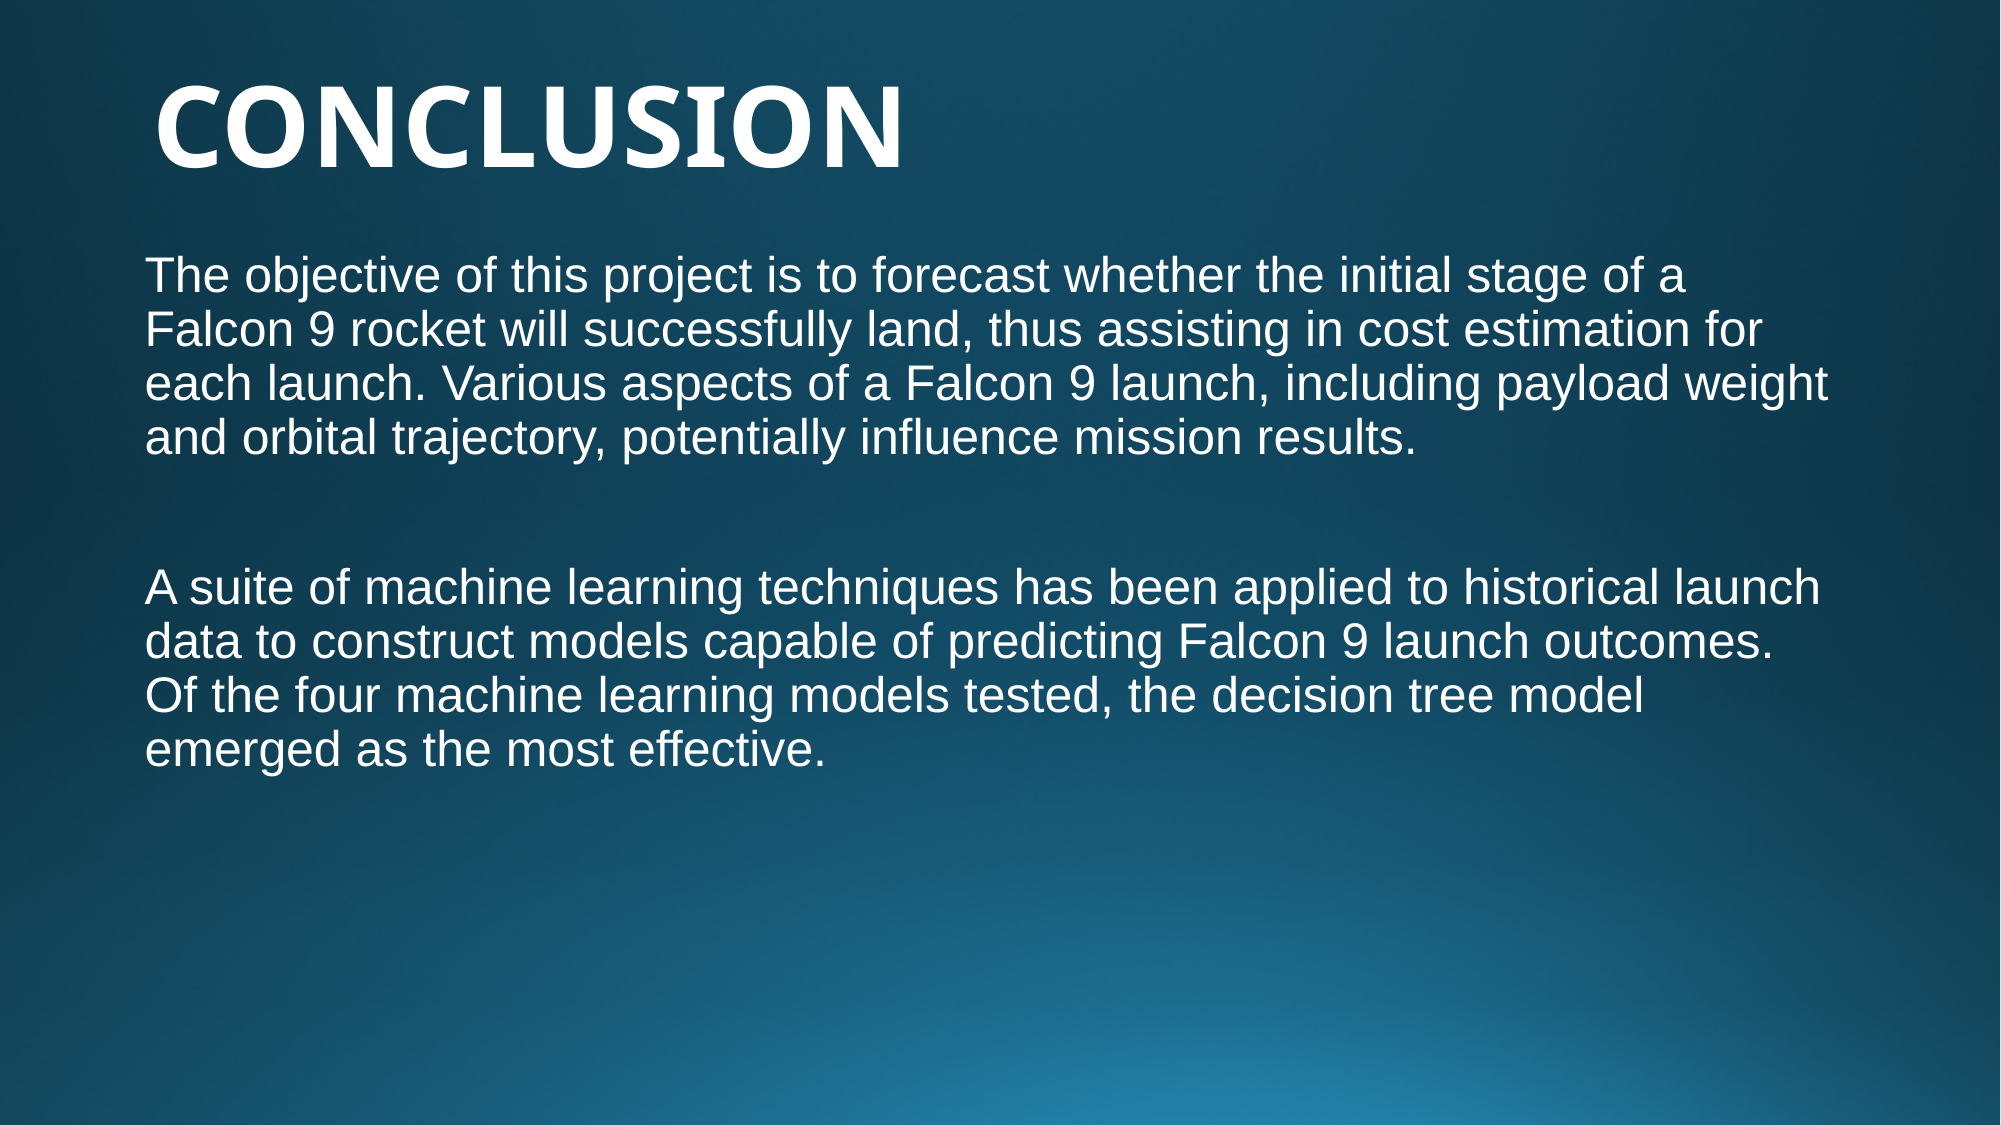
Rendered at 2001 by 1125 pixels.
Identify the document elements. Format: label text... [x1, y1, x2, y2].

text_box CONCLUSION [137, 49, 1724, 213]
picture [0, 0, 2001, 1125]
list The objective of this project is to forecast whether the initial stage of a Falcon 9 rocket will successfully land, thus assisting in cost estimation for each launch. Various aspects of a Falcon 9 launch, including payload weight and orbital trajectory, potentially influence mission results. A suite of machine learning techniques has been applied to historical launch data to construct models capable of predicting Falcon 9 launch outcomes. Of the four machine learning models tested, the decision tree model emerged as the most effective. [129, 242, 1855, 1019]
